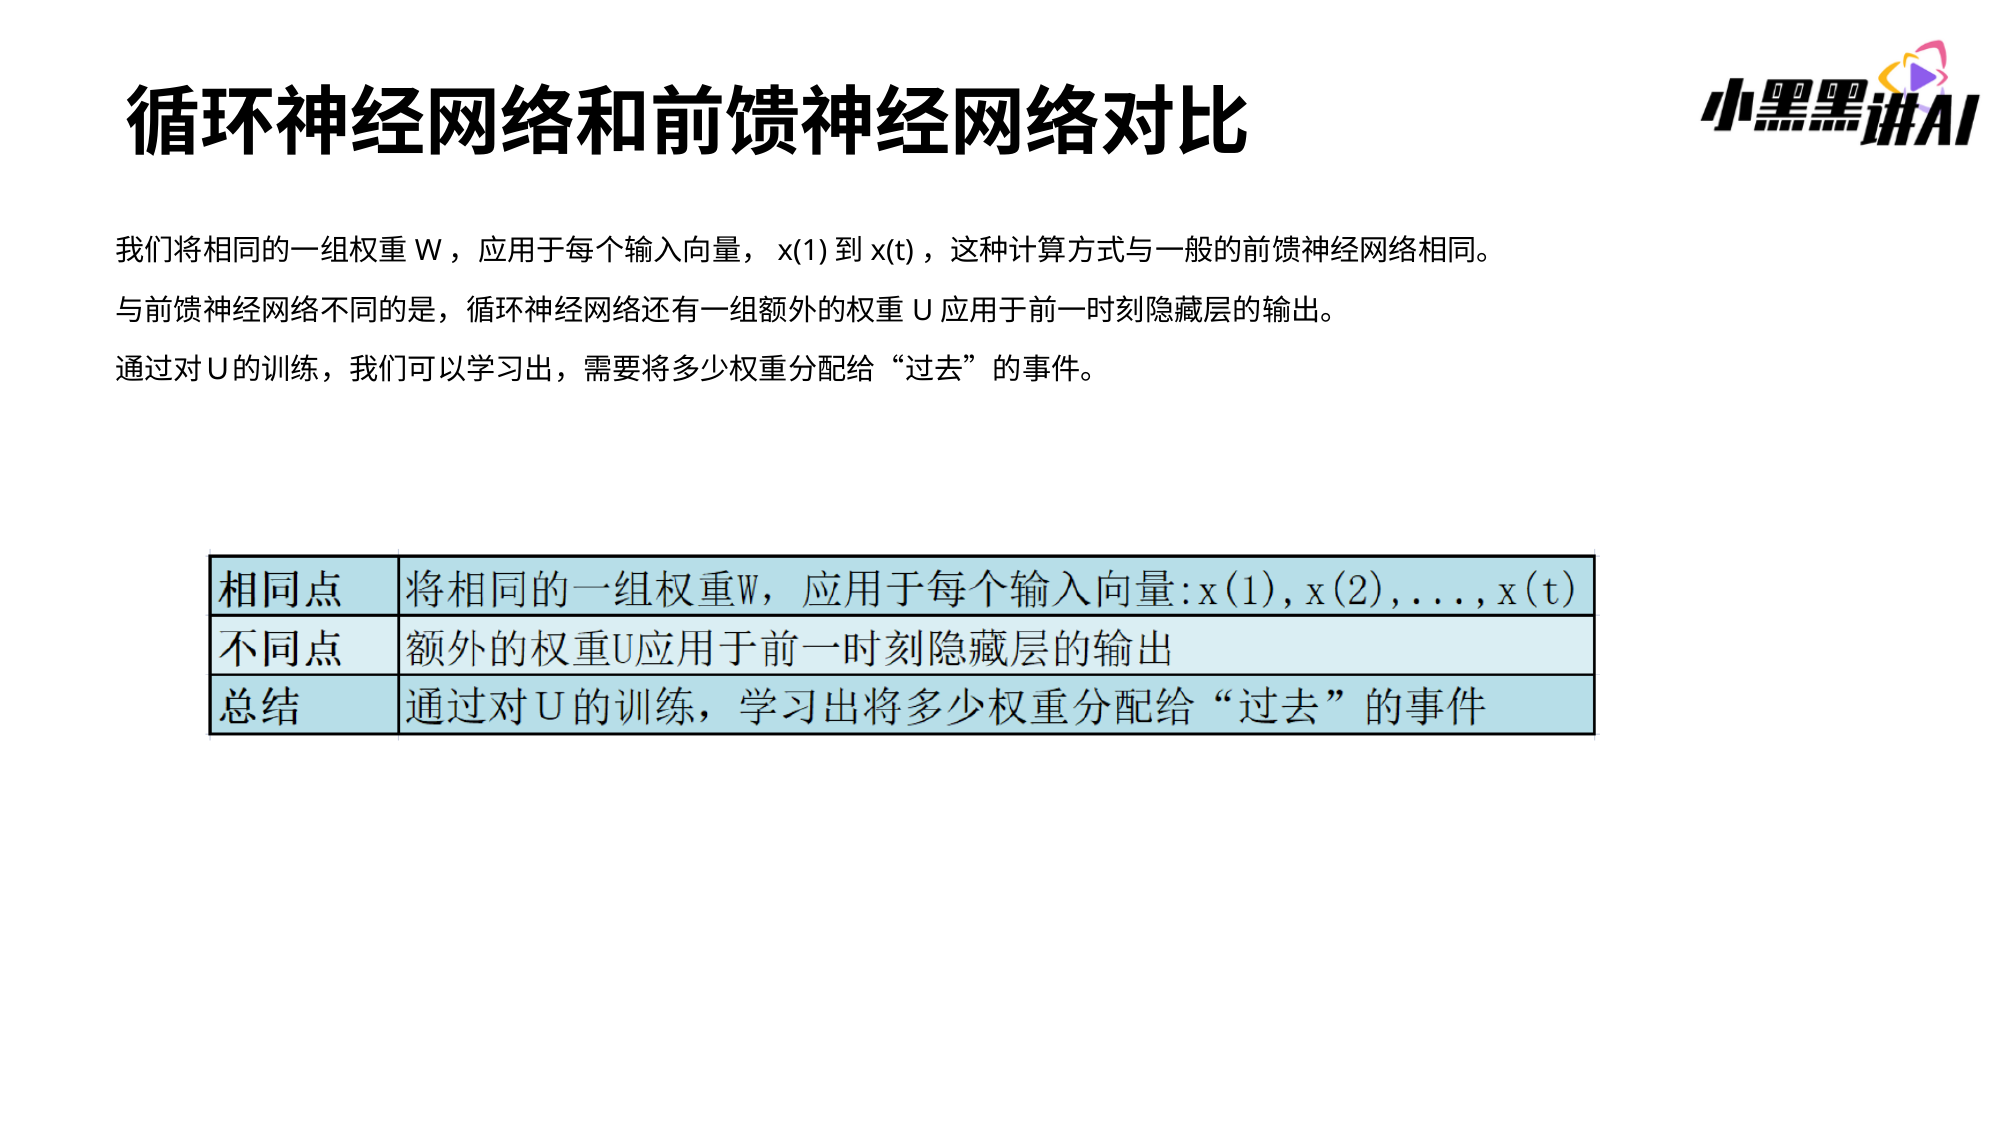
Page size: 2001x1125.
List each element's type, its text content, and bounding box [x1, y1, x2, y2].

picture [0, 0, 2001, 1125]
list 我们将相同的一组权重W，应用于每个输入向量，x(1)到x(t)，这种计算方式与一般的前馈神经网络相同。 与前馈神经网络不同的是，循环神经网络还有一组额外的权重U应用于前一时刻隐藏层的输出。 通过对Ｕ的训练，我们可以学习出，需要将多少权重分配给“过去”的事件。 [100, 220, 1528, 412]
text_box 循环神经网络和前馈神经网络对比 [110, 75, 1406, 171]
